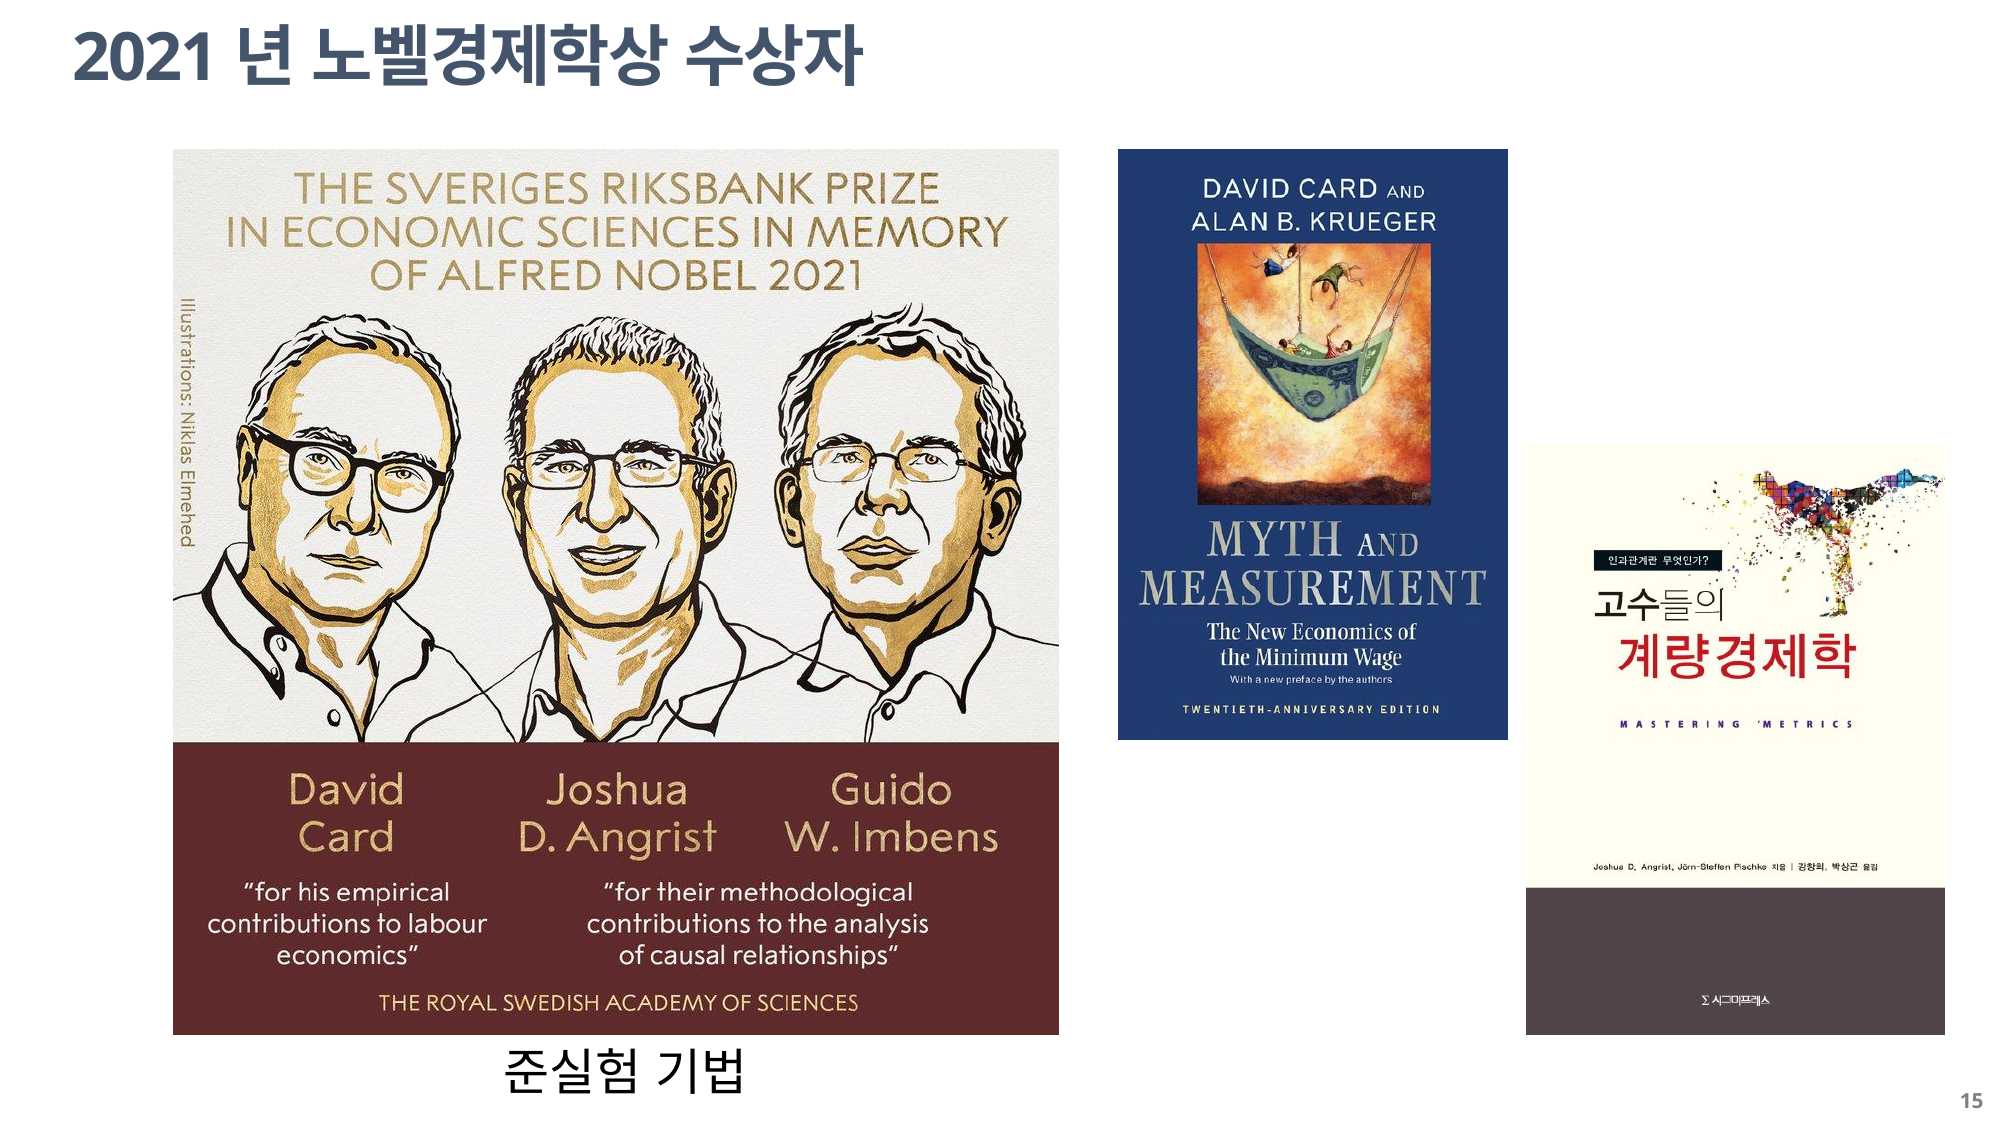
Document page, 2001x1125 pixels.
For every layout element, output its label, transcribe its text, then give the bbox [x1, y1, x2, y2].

text_box 2021년 노벨경제학상 수상자 [57, 3, 1408, 104]
text_box 준실험 기법 [488, 1035, 763, 1109]
text_box 15 [1940, 1080, 1999, 1125]
picture [173, 149, 1059, 1035]
picture [1118, 149, 1508, 740]
picture [1526, 444, 1945, 1035]
